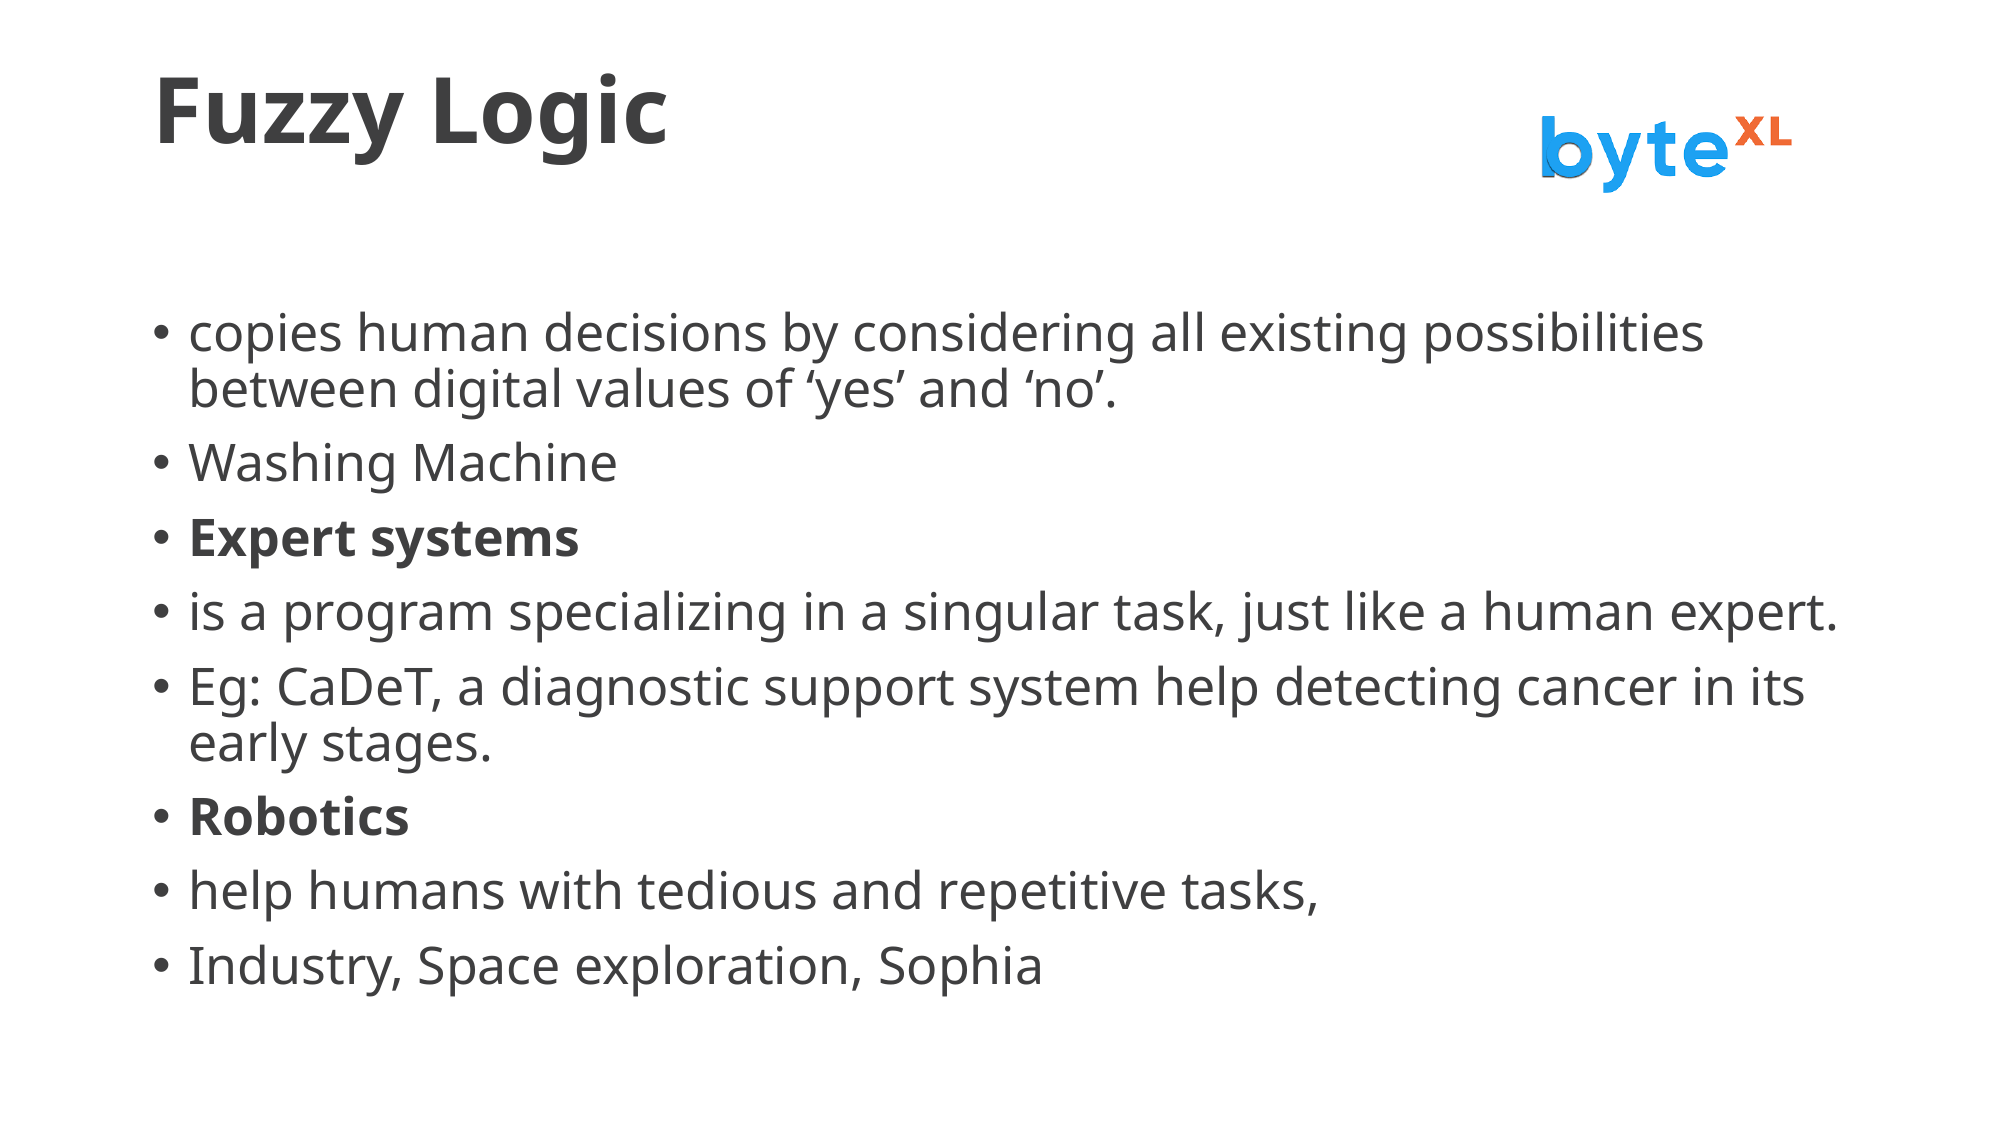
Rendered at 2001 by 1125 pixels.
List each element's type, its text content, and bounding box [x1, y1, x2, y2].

list copies human decisions by considering all existing possibilities between digital values of ‘yes’ and ‘no’. Washing Machine Expert systems is a program specializing in a singular task, just like a human expert. Eg: CaDeT, a diagnostic support system help detecting cancer in its early stages. Robotics help humans with tedious and repetitive tasks, Industry, Space exploration, Sophia [137, 299, 1863, 1014]
title Fuzzy Logic [137, 59, 1863, 278]
